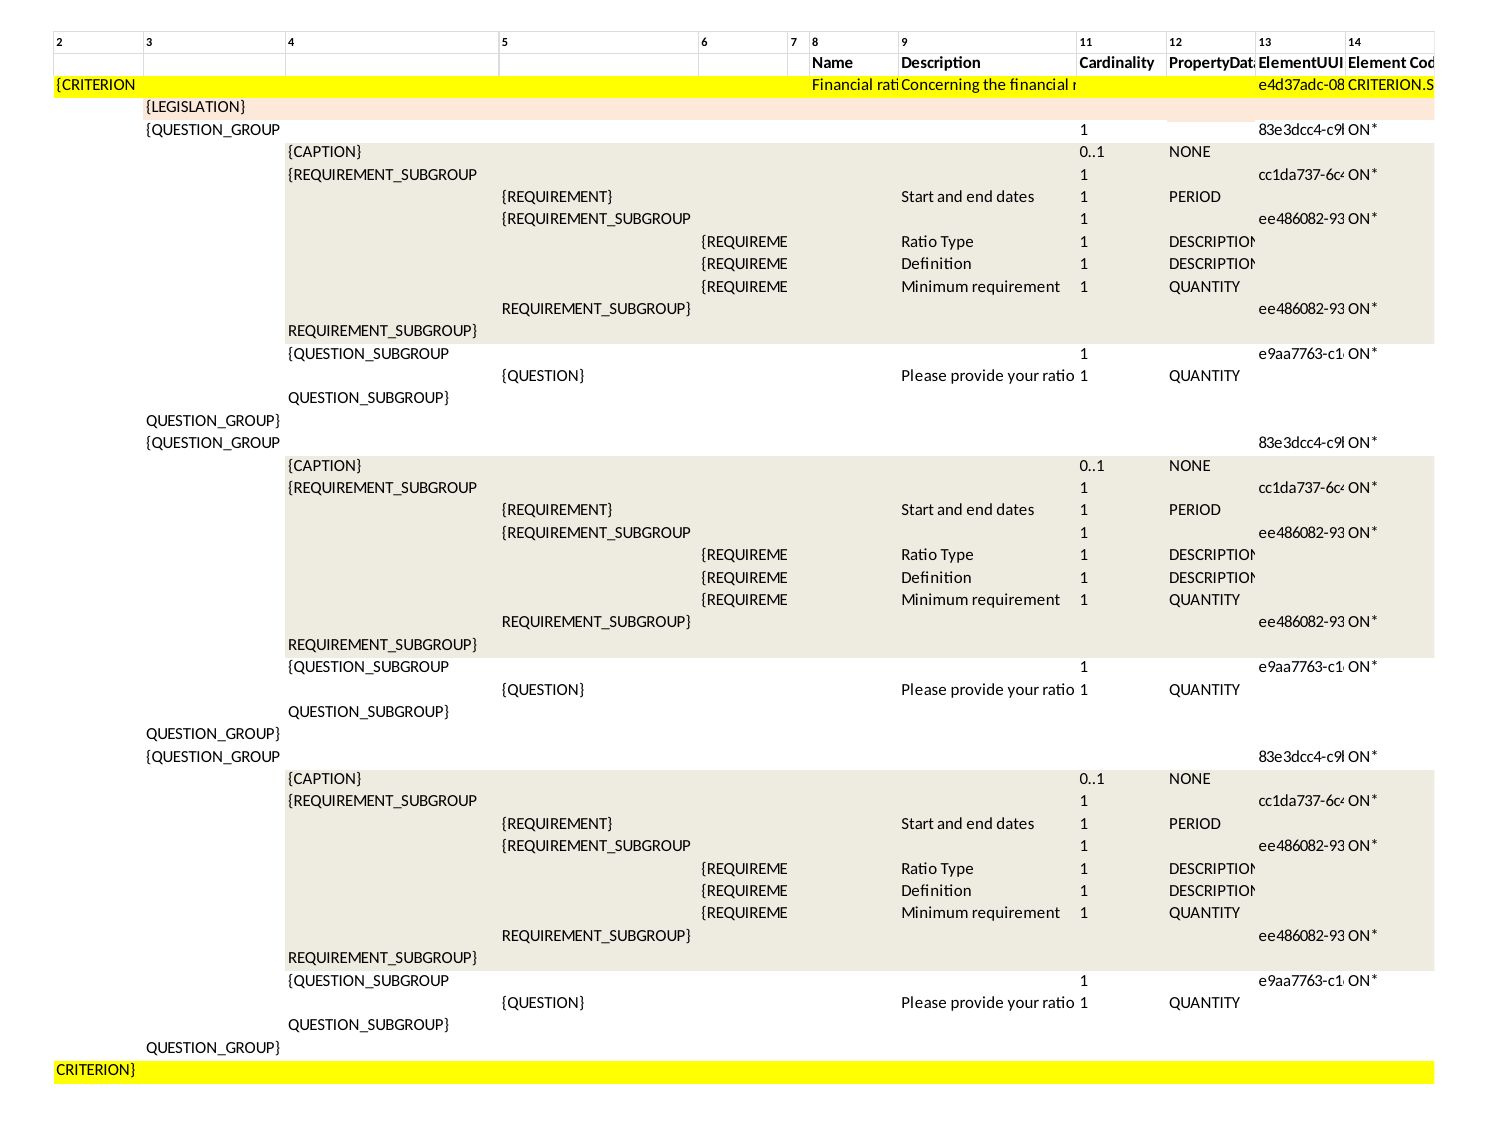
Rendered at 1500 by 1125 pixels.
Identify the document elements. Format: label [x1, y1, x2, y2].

text_box [52, 30, 1436, 1085]
